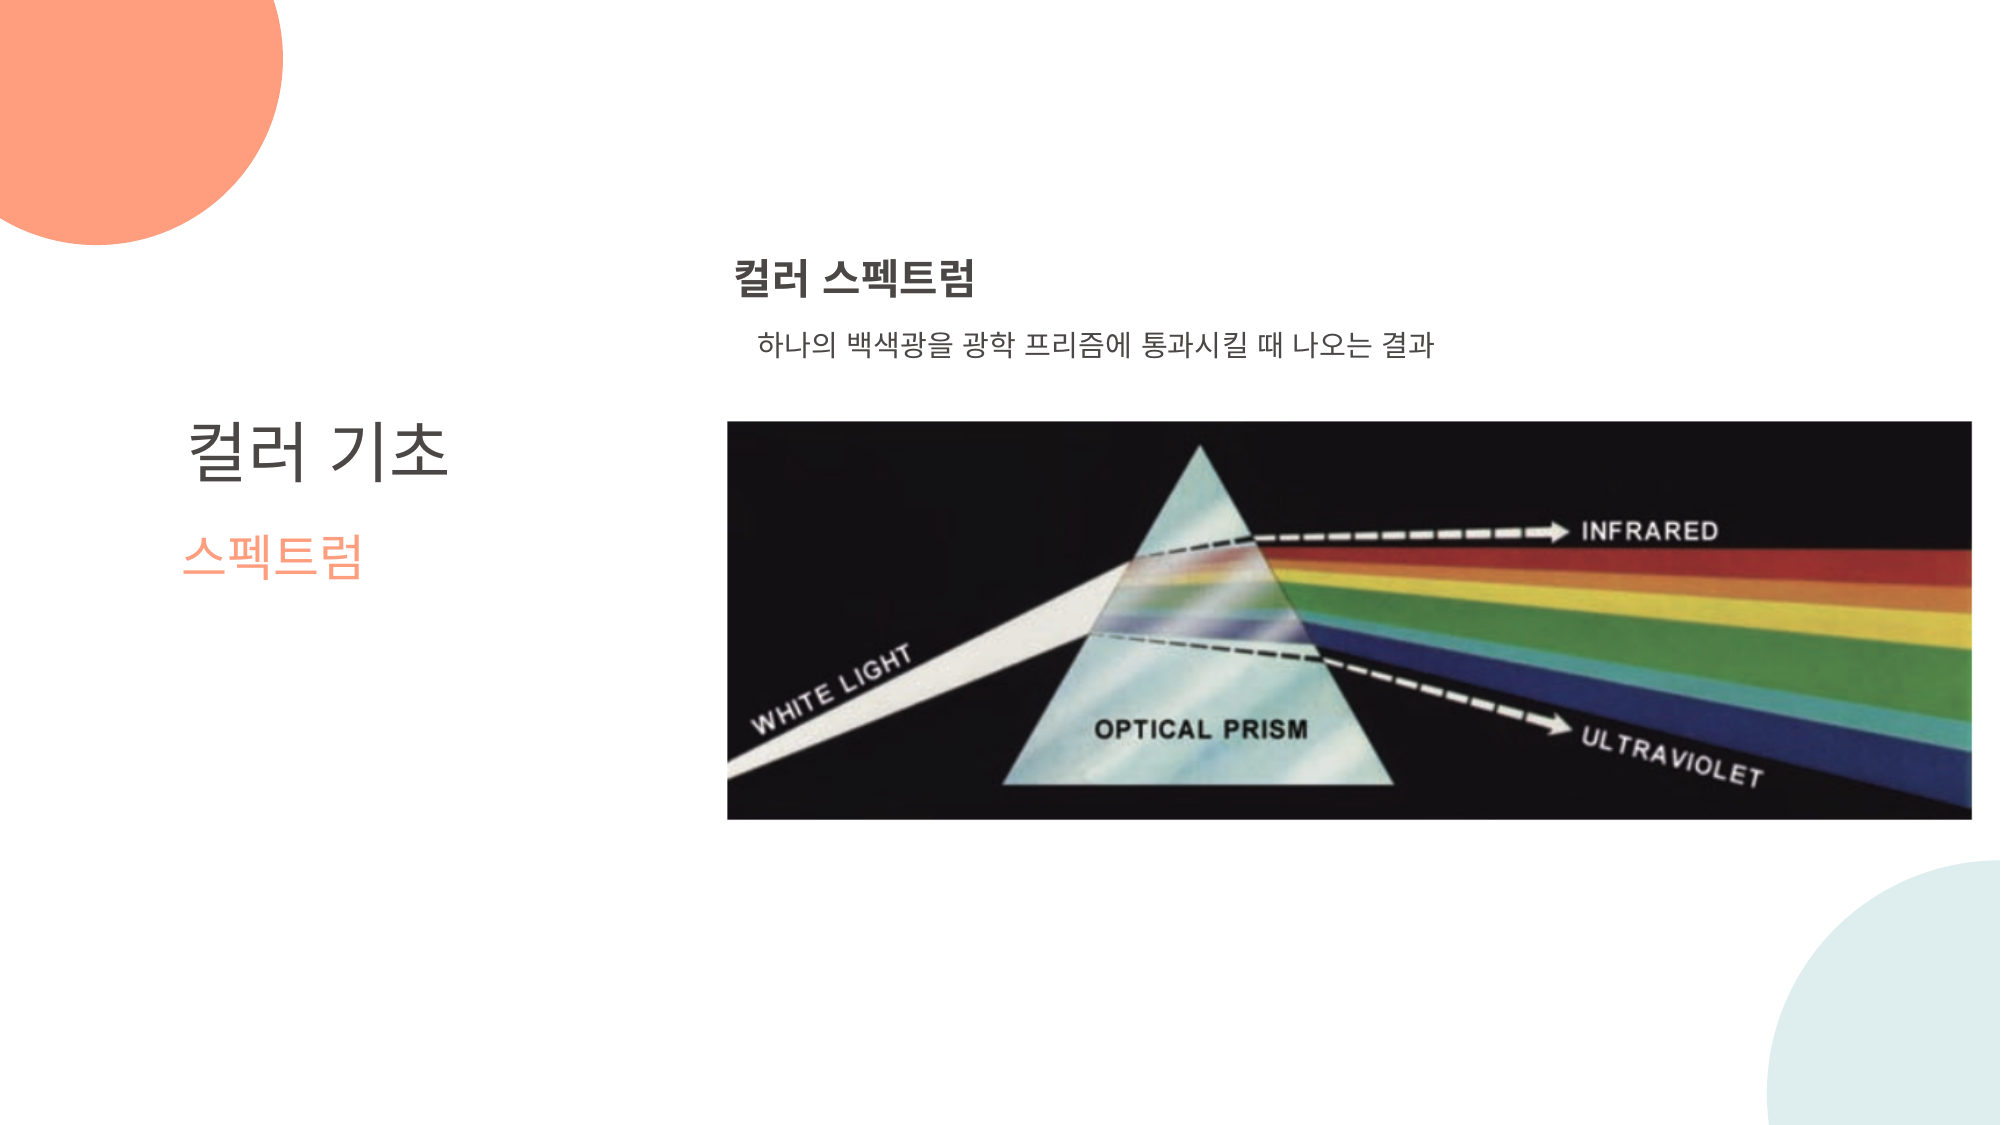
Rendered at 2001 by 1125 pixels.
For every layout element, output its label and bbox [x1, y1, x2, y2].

text_box [1765, 859, 2000, 1125]
text_box [157, 403, 481, 595]
picture [706, 401, 2000, 845]
text_box [0, 0, 284, 247]
text_box [706, 244, 1487, 371]
